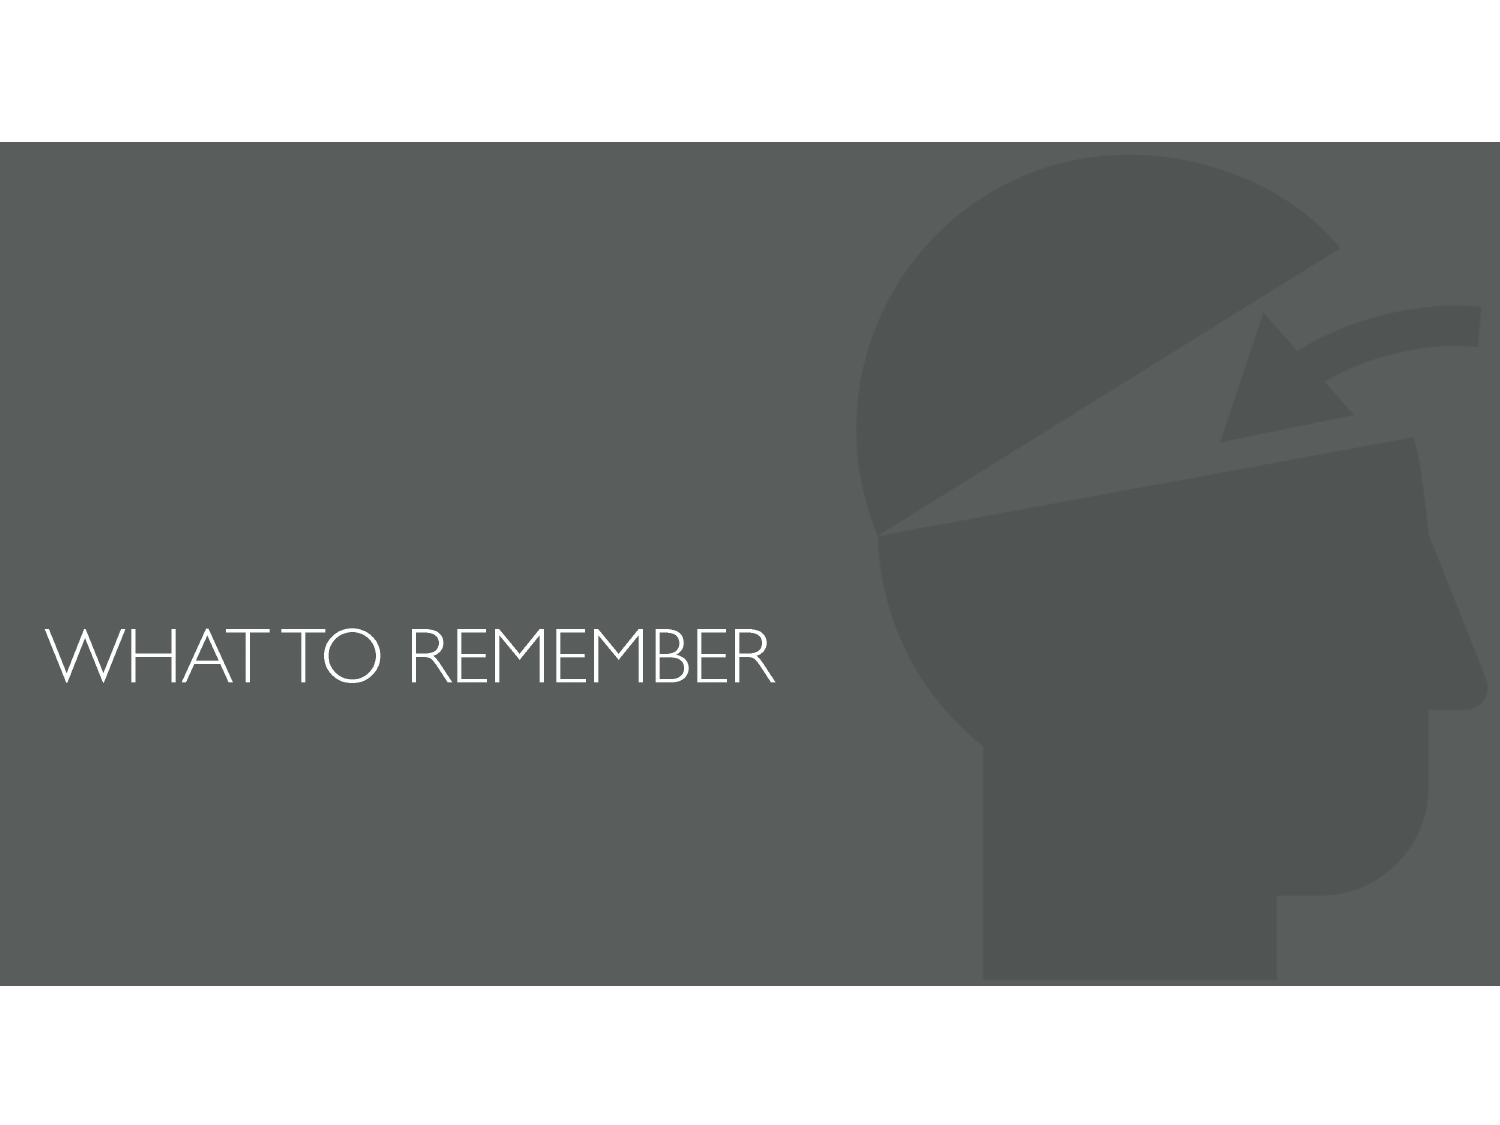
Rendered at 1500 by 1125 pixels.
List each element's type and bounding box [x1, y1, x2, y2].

picture [0, 141, 1500, 987]
